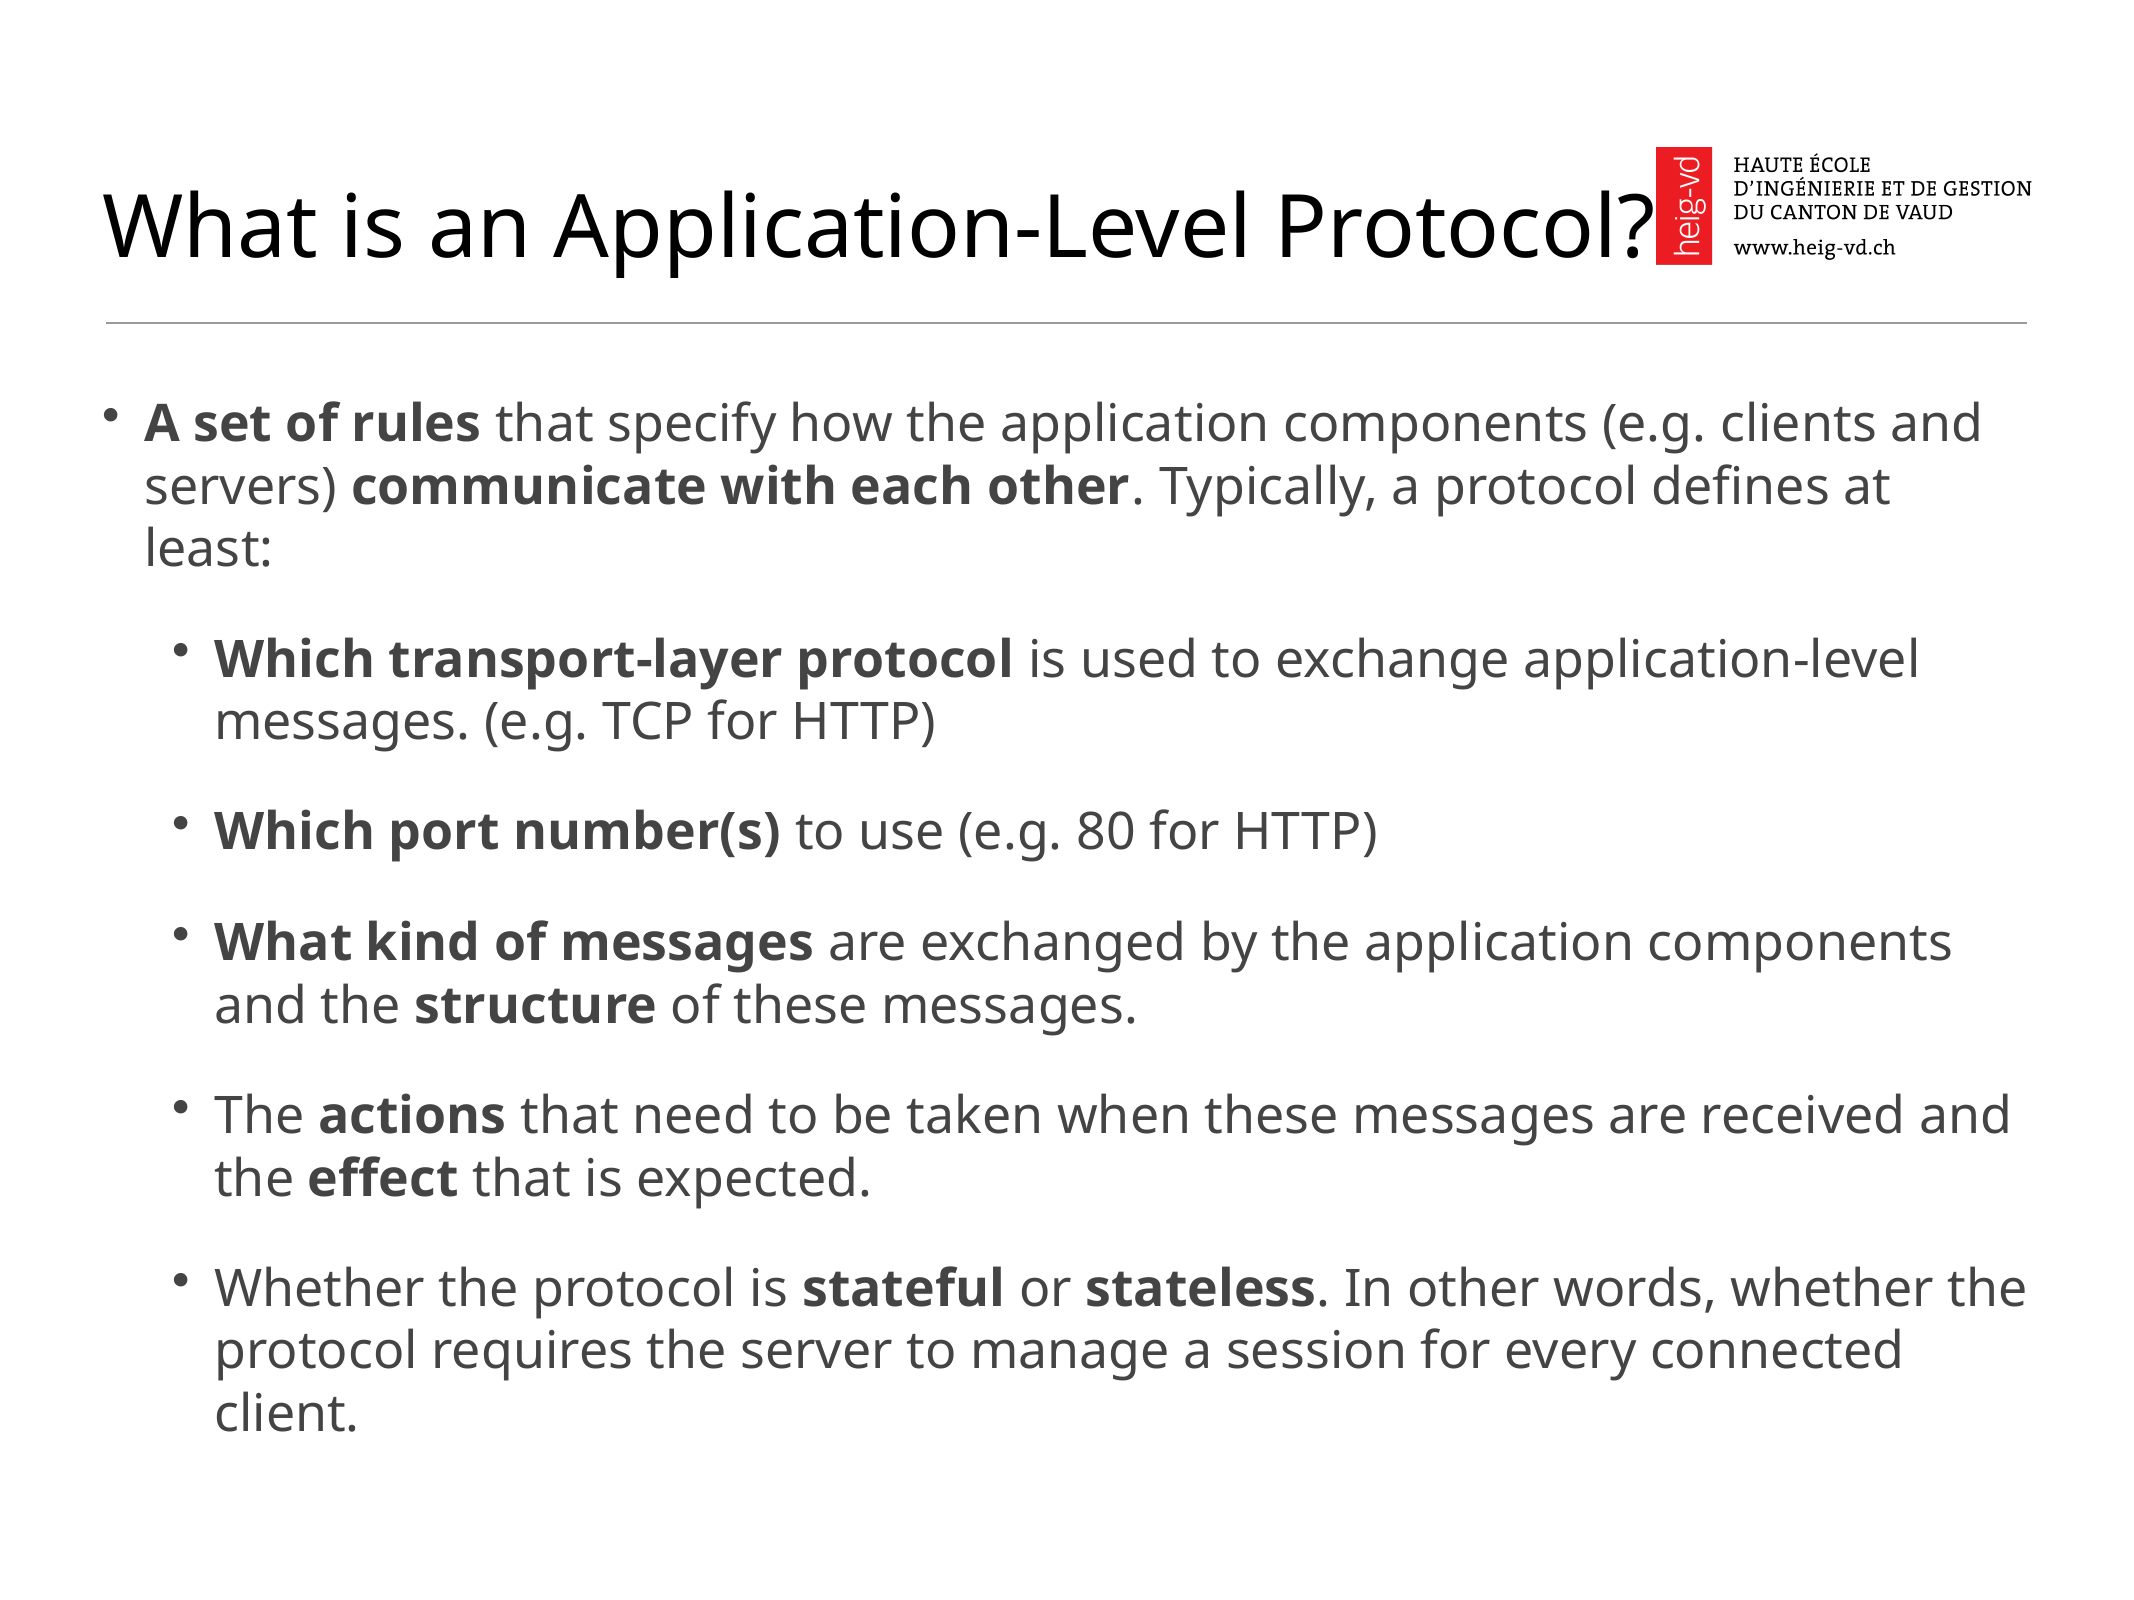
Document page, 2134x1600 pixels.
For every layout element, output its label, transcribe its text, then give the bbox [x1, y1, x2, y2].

list A set of rules that specify how the application components (e.g. clients and servers) communicate with each other. Typically, a protocol defines at least: Which transport-layer protocol is used to exchange application-level messages. (e.g. TCP for HTTP) Which port number(s) to use (e.g. 80 for HTTP) What kind of messages are exchanged by the application components and the structure of these messages. The actions that need to be taken when these messages are received and the effect that is expected. Whether the protocol is stateful or stateless. In other words, whether the protocol requires the server to manage a session for every connected client. [93, 380, 2041, 1459]
title What is an Application-Level Protocol? [93, 53, 2041, 284]
